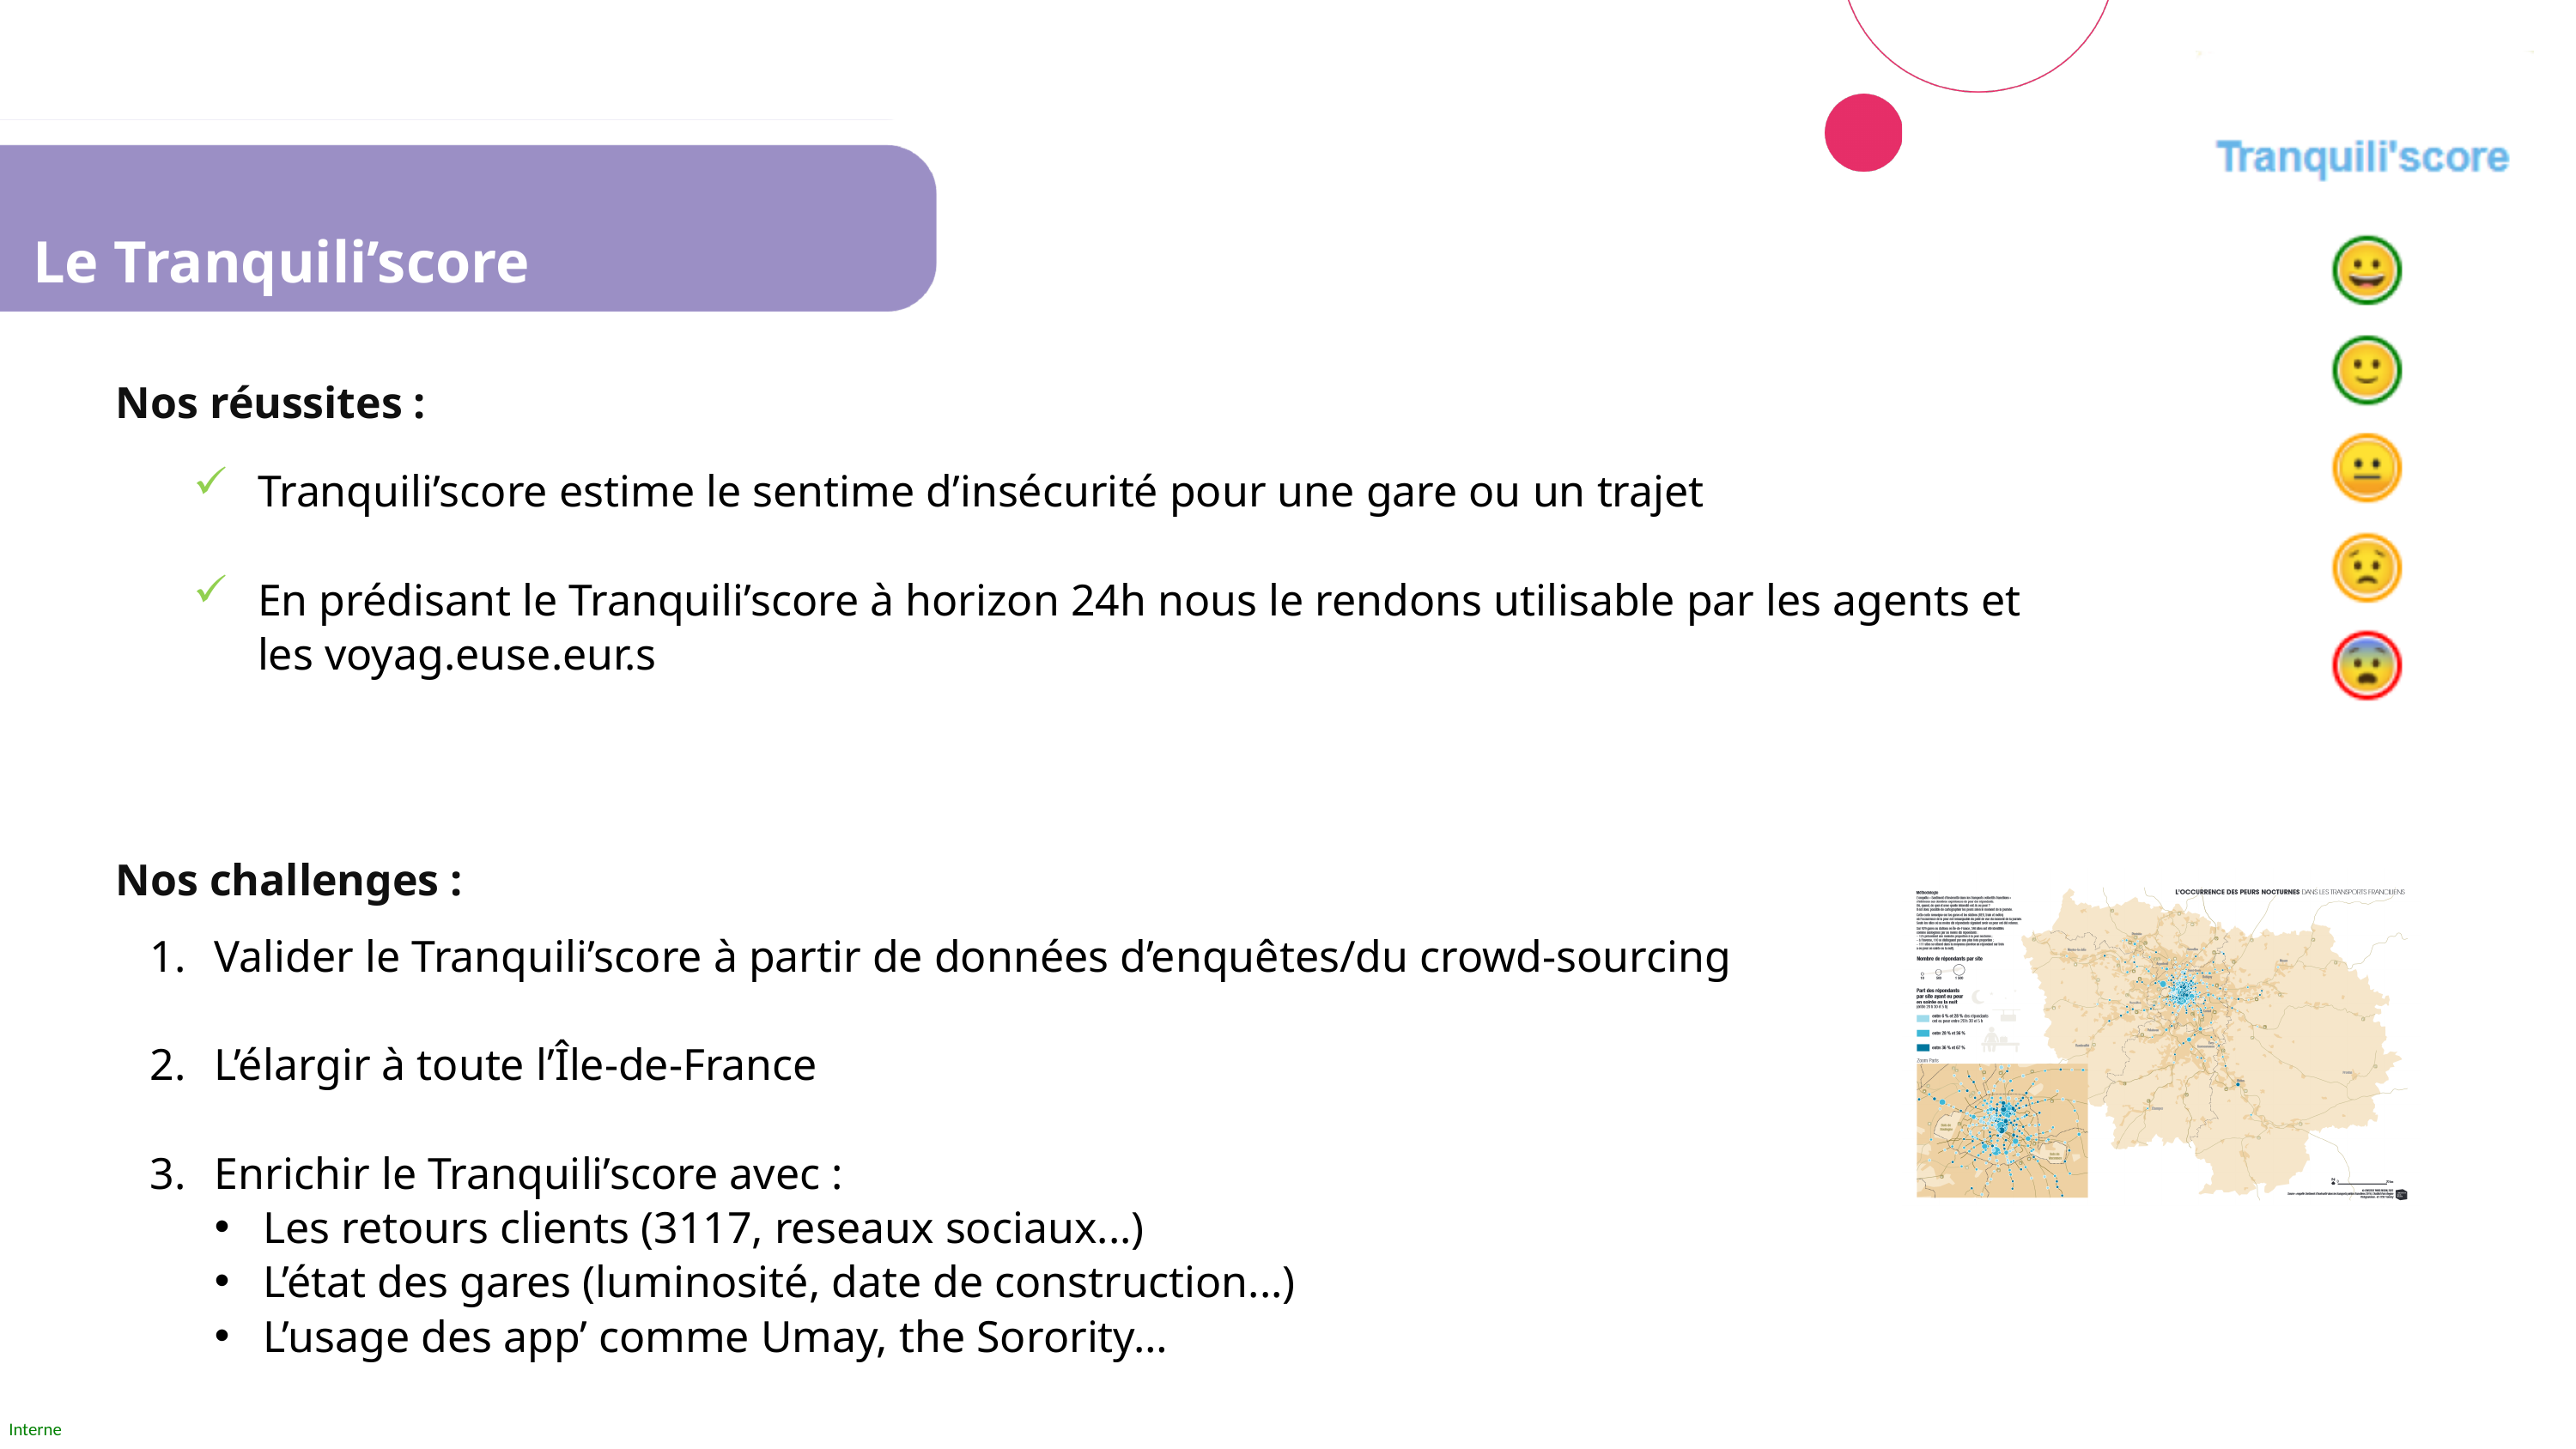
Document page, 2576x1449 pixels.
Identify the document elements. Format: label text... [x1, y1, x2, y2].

text_box Nos challenges : [115, 836, 1211, 905]
picture [1902, 867, 2421, 1206]
text_box [1831, 0, 2170, 146]
text_box Le Tranquili’score [18, 114, 1363, 294]
text_box Nos réussites : [115, 360, 1211, 427]
text_box [1825, 94, 1903, 172]
text_box Valider le Tranquili’score à partir de données d’enquêtes/du crowd-sourcing L’élargir à toute l’Île-de-France Enrichir le Tranquili’score avec : Les retours clients (3117, reseaux sociaux...) L’état des gares (luminosité, date de construction...) L’usage des app’ comme Umay, the Sorority… [149, 925, 2029, 1416]
picture [2195, 51, 2534, 732]
text_box [0, 119, 937, 312]
text_box Tranquili’score estime le sentime d’insécurité pour une gare ou un trajet En prédisant le Tranquili’score à horizon 24h nous le rendons utilisable par les agents et les voyag.euse.eur.s [192, 461, 2072, 679]
